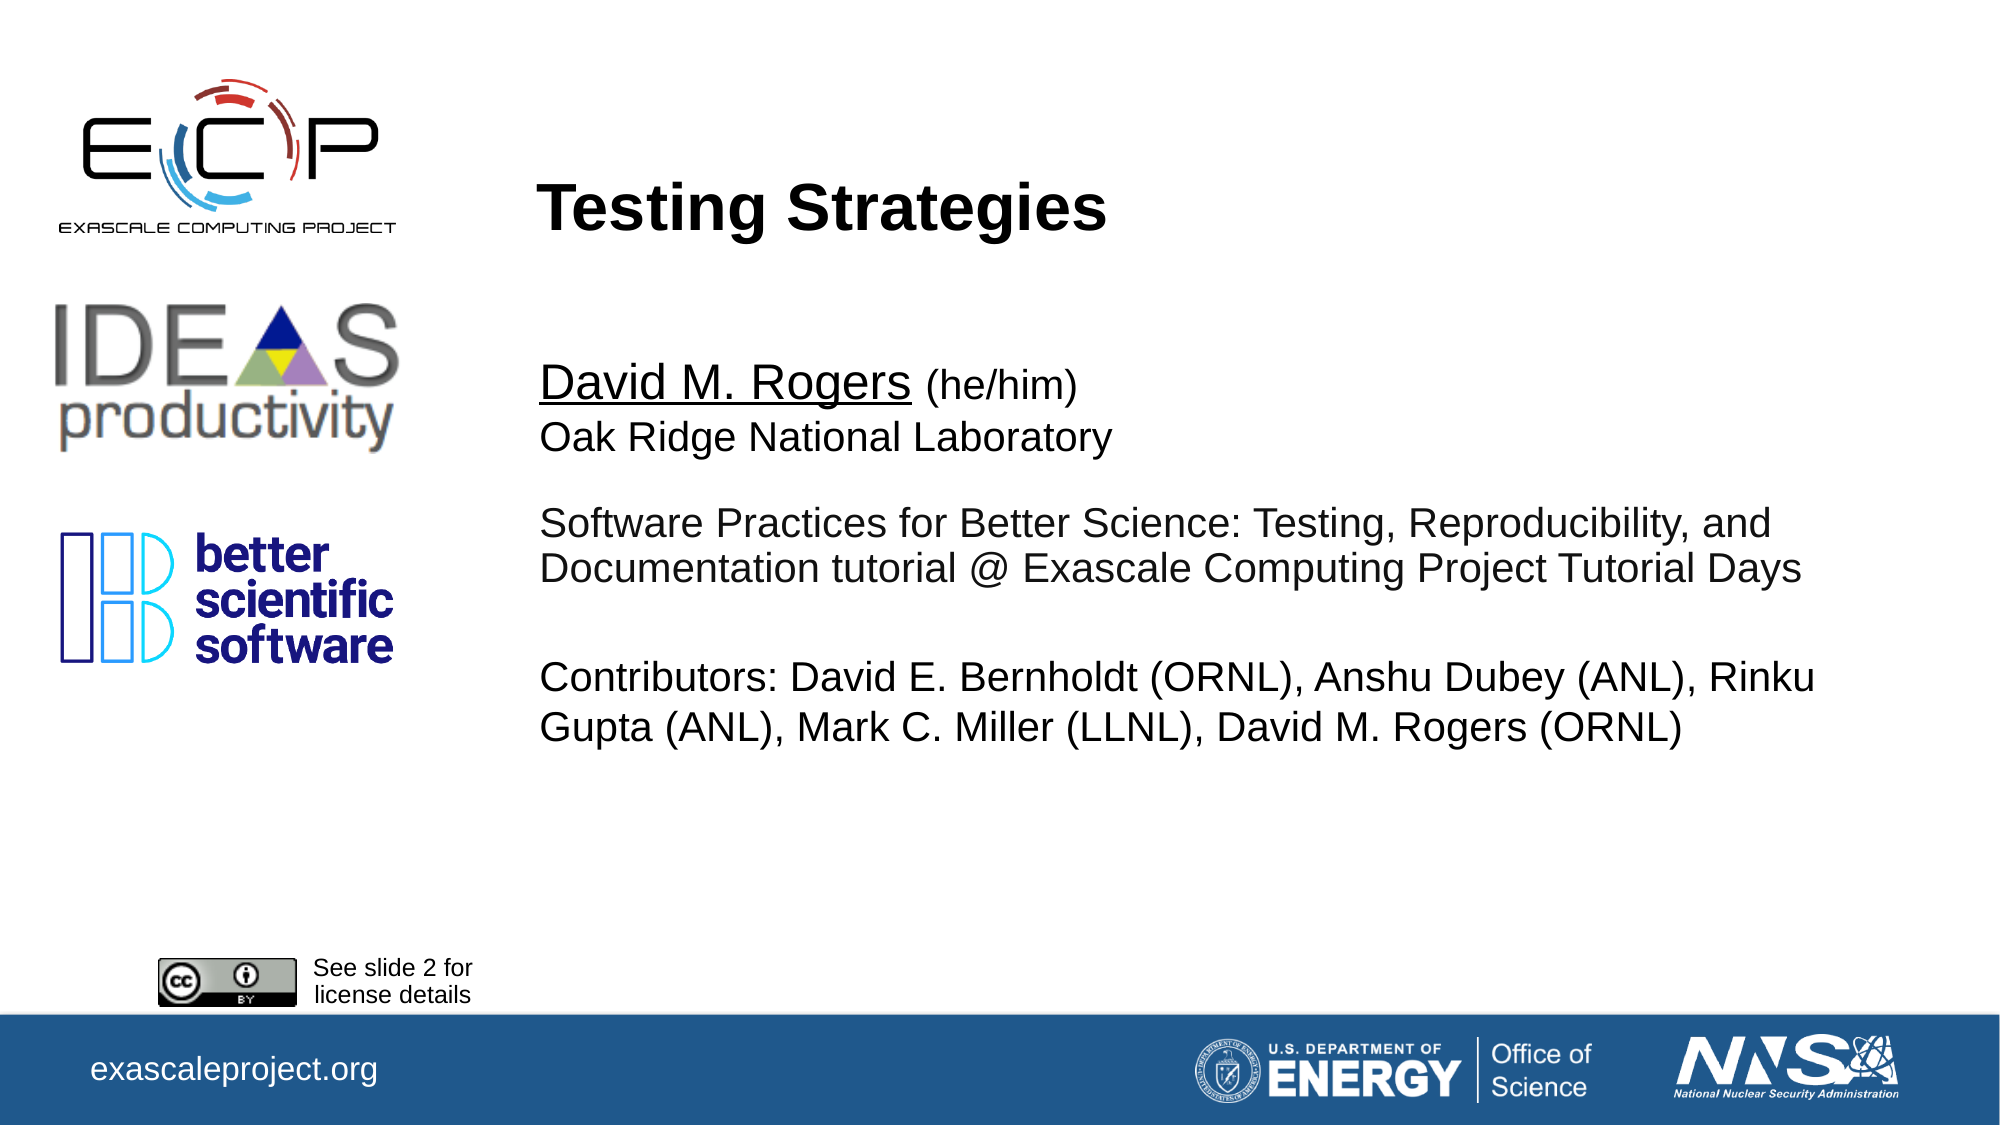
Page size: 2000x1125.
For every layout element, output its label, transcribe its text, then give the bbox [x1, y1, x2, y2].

subtitle David M. Rogers (he/him) Oak Ridge National Laboratory Software Practices for Better Science: Testing, Reproducibility, and Documentation tutorial @ Exascale Computing Project Tutorial Days Contributors: David E. Bernholdt (ORNL), Anshu Dubey (ANL), Rinku Gupta (ANL), Mark C. Miller (LLNL), David M. Rogers (ORNL) [521, 341, 1882, 811]
picture [158, 958, 297, 1007]
picture [54, 523, 401, 672]
picture [59, 79, 396, 233]
picture [1673, 1034, 1899, 1106]
title Testing Strategies [521, 82, 1882, 252]
picture [1195, 1037, 1592, 1103]
picture [54, 303, 401, 454]
